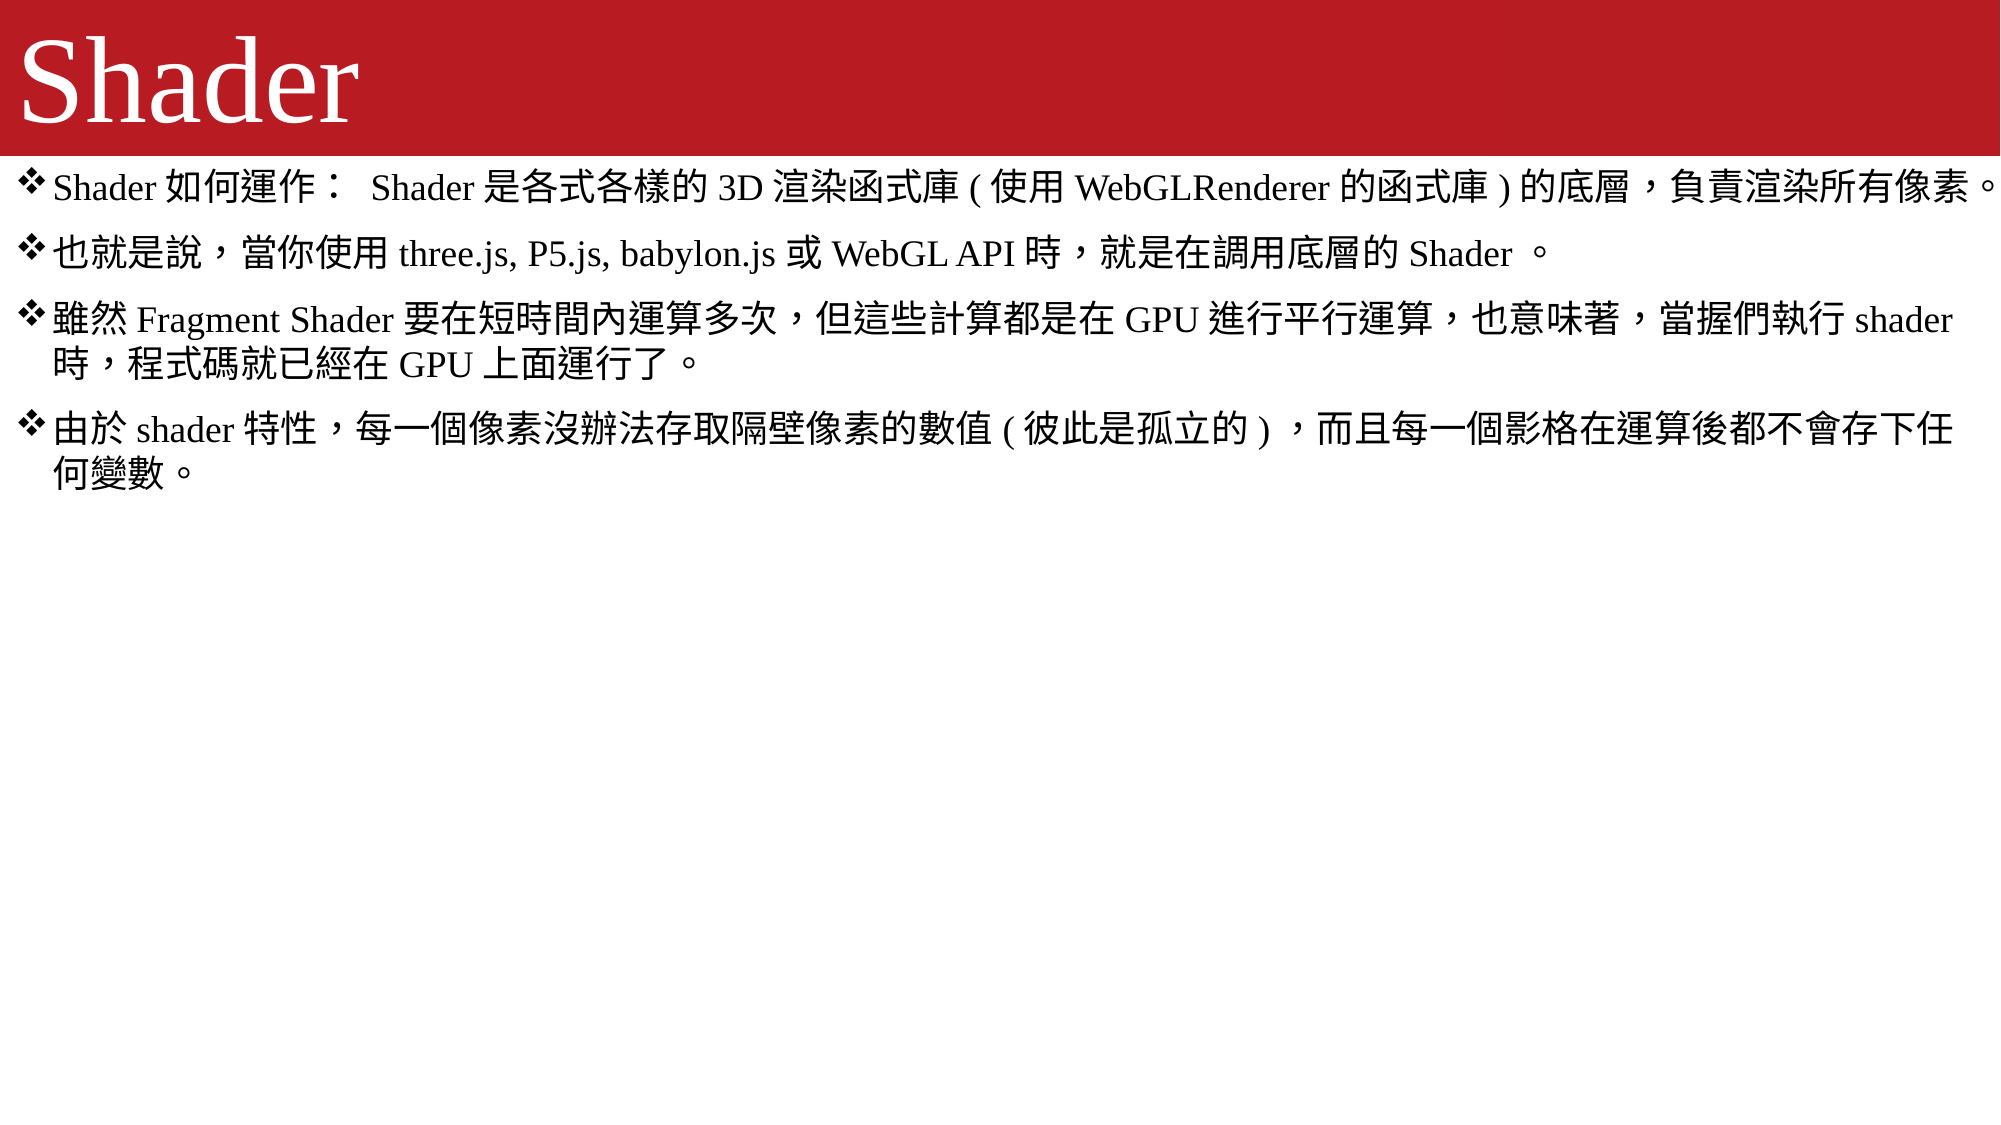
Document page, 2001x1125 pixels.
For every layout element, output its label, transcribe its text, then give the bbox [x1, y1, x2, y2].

title Shader [1, 0, 1727, 156]
list Shader如何運作： Shader是各式各樣的3D渲染函式庫(使用WebGLRenderer的函式庫)的底層，負責渲染所有像素。 也就是說，當你使用three.js, P5.js, babylon.js或WebGL API時，就是在調用底層的Shader。 雖然Fragment Shader要在短時間內運算多次，但這些計算都是在GPU進行平行運算，也意味著，當握們執行shader時，程式碼就已經在GPU上面運行了。 由於shader特性，每一個像素沒辦法存取隔壁像素的數值(彼此是孤立的)，而且每一個影格在運算後都不會存下任何變數。 [0, 155, 1988, 982]
